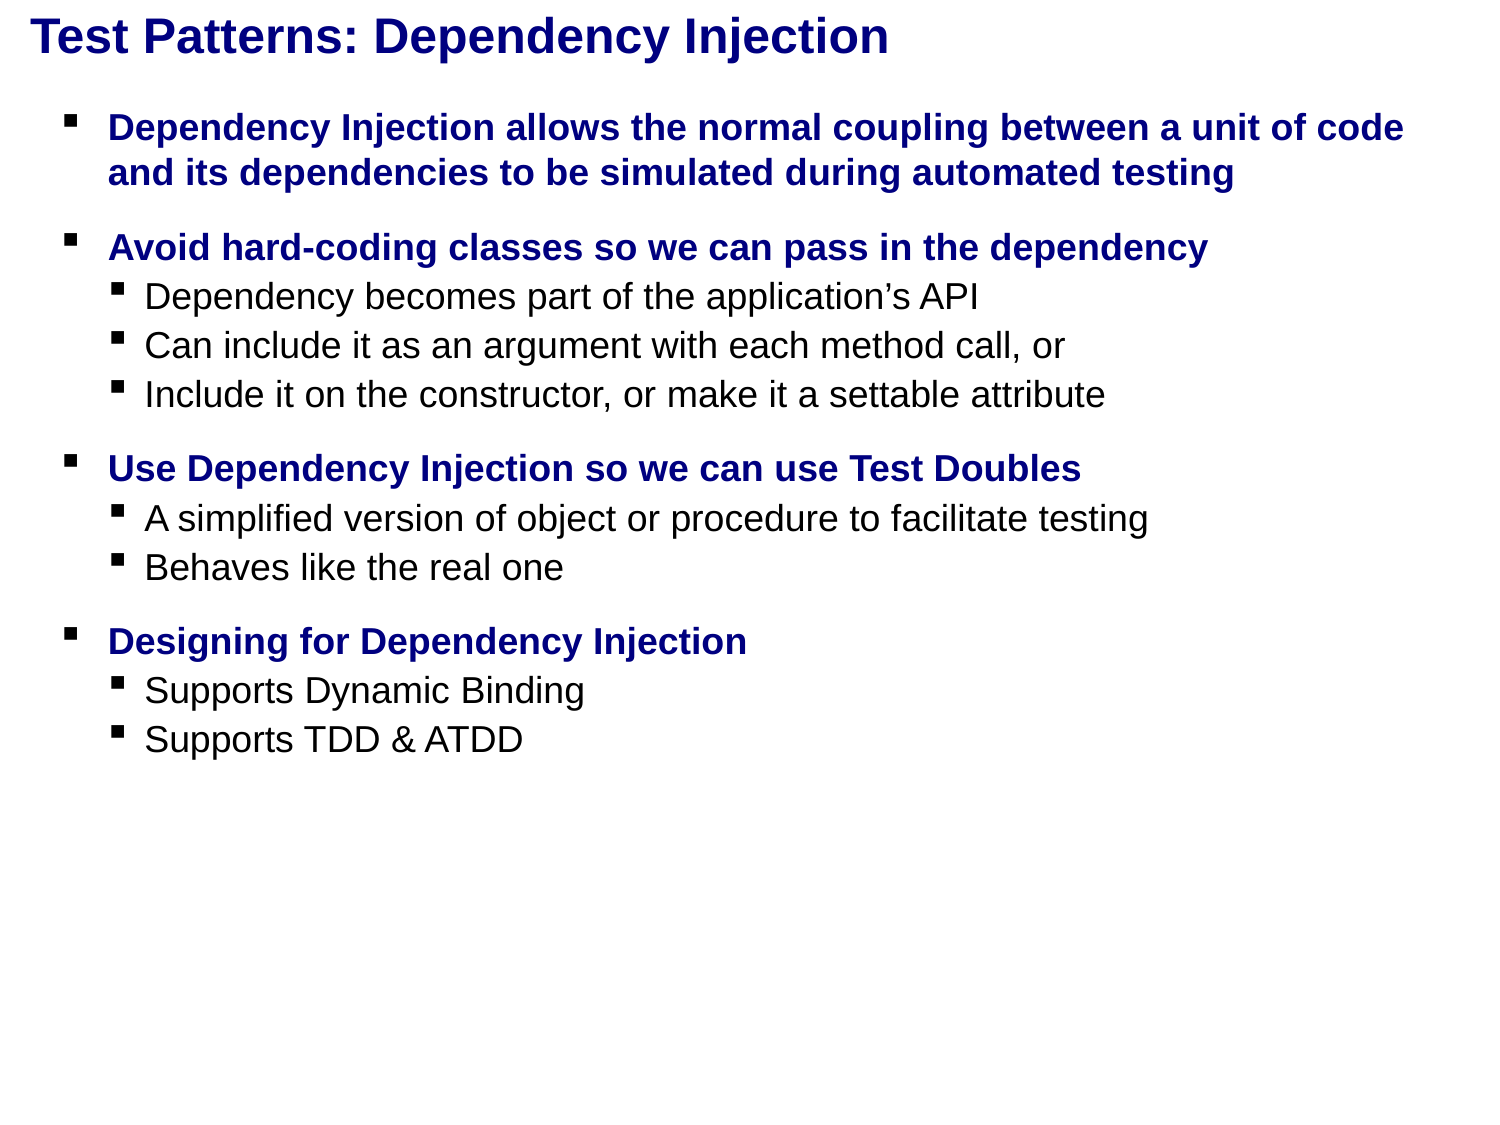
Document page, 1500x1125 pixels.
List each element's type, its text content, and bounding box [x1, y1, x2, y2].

list Dependency Injection allows the normal coupling between a unit of code and its dependencies to be simulated during automated testing Avoid hard-coding classes so we can pass in the dependency Dependency becomes part of the application’s API Can include it as an argument with each method call, or Include it on the constructor, or make it a settable attribute Use Dependency Injection so we can use Test Doubles A simplified version of object or procedure to facilitate testing Behaves like the real one Designing for Dependency Injection Supports Dynamic Binding Supports TDD & ATDD [45, 95, 1457, 775]
title Test Patterns: Dependency Injection [0, 0, 1500, 67]
